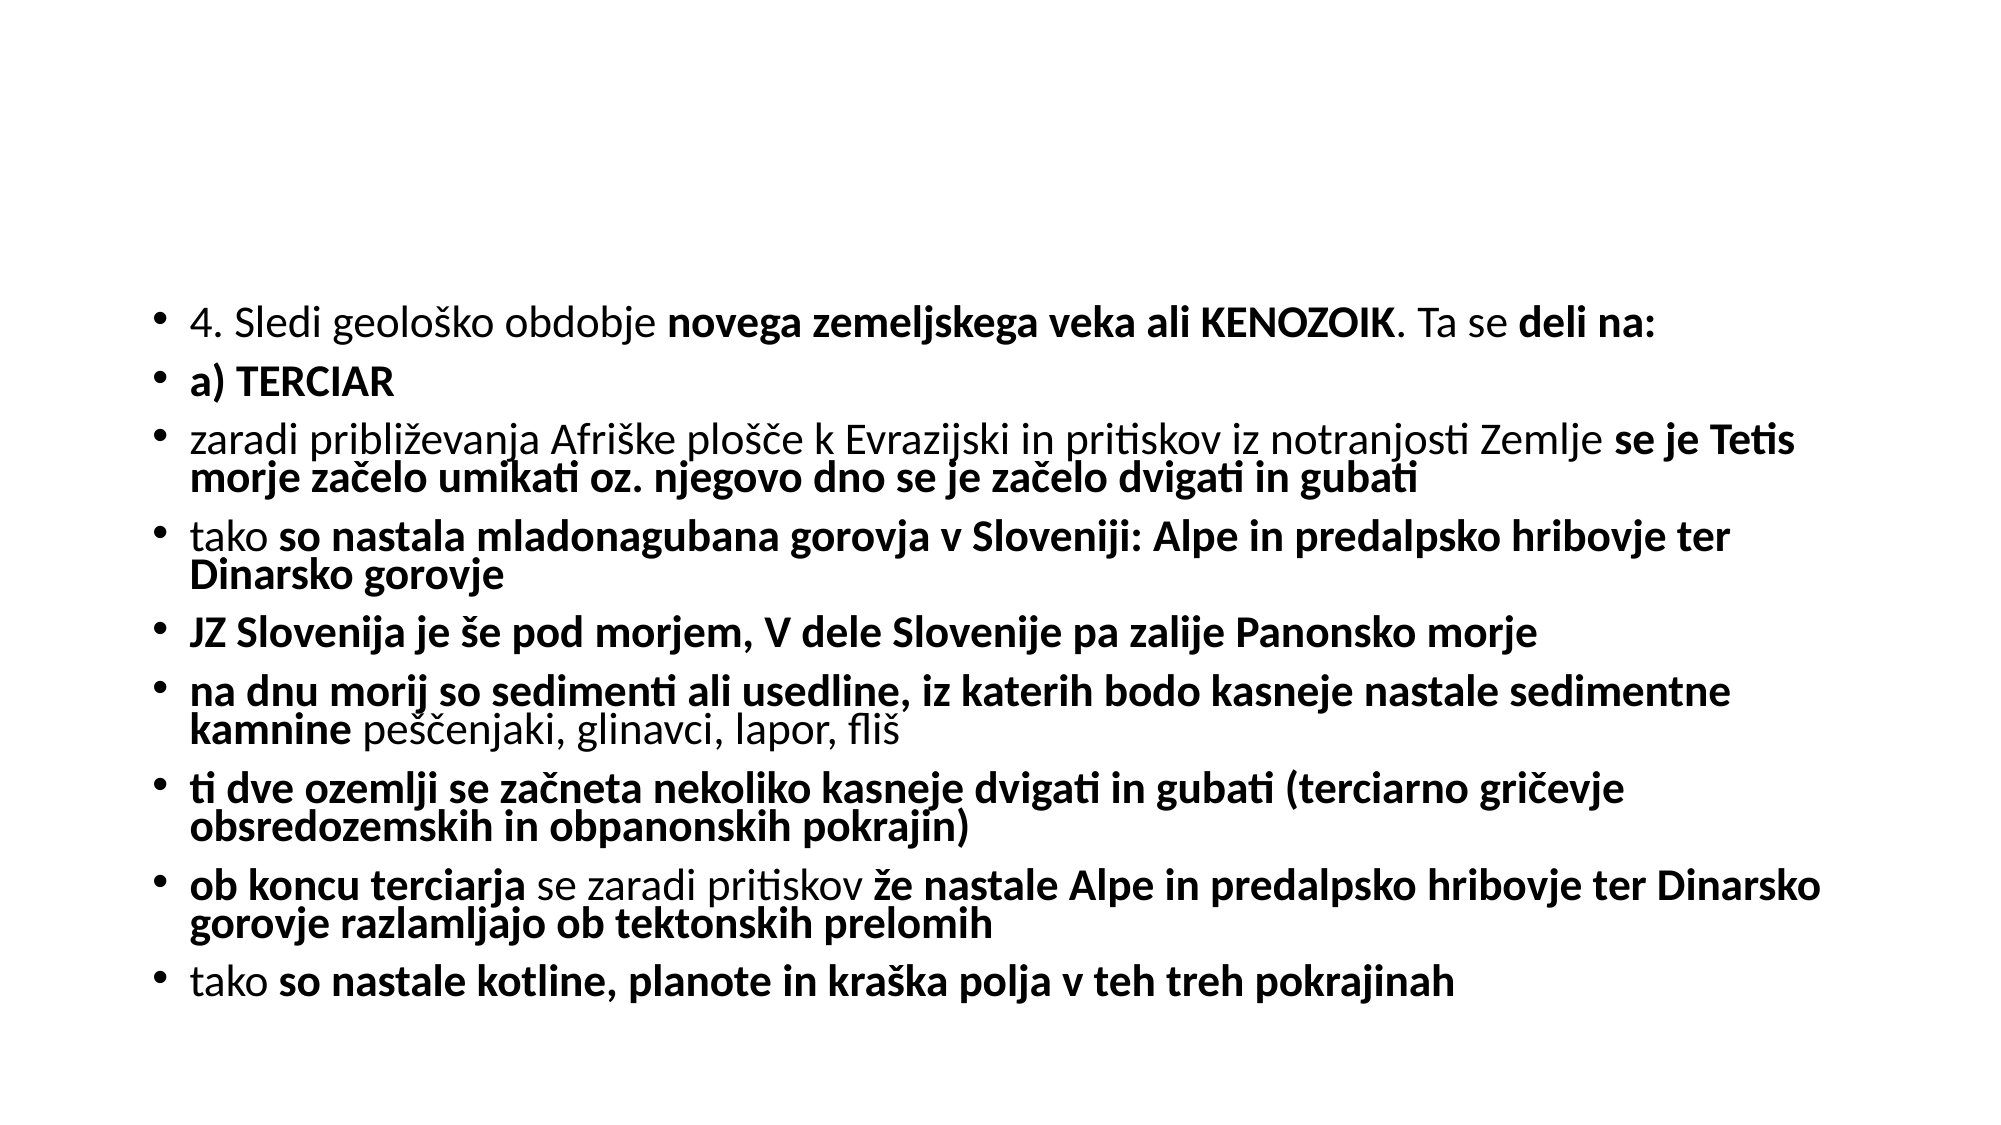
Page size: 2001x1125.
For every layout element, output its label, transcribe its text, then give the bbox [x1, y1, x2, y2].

list 4. Sledi geološko obdobje novega zemeljskega veka ali KENOZOIK. Ta se deli na: a) TERCIAR zaradi približevanja Afriške plošče k Evrazijski in pritiskov iz notranjosti Zemlje se je Tetis morje začelo umikati oz. njegovo dno se je začelo dvigati in gubati tako so nastala mladonagubana gorovja v Sloveniji: Alpe in predalpsko hribovje ter Dinarsko gorovje JZ Slovenija je še pod morjem, V dele Slovenije pa zalije Panonsko morje na dnu morij so sedimenti ali usedline, iz katerih bodo kasneje nastale sedimentne kamnine peščenjaki, glinavci, lapor, fliš ti dve ozemlji se začneta nekoliko kasneje dvigati in gubati (terciarno gričevje obsredozemskih in obpanonskih pokrajin) ob koncu terciarja se zaradi pritiskov že nastale Alpe in predalpsko hribovje ter Dinarsko gorovje razlamljajo ob tektonskih prelomih tako so nastale kotline, planote in kraška polja v teh treh pokrajinah [137, 299, 1863, 1014]
